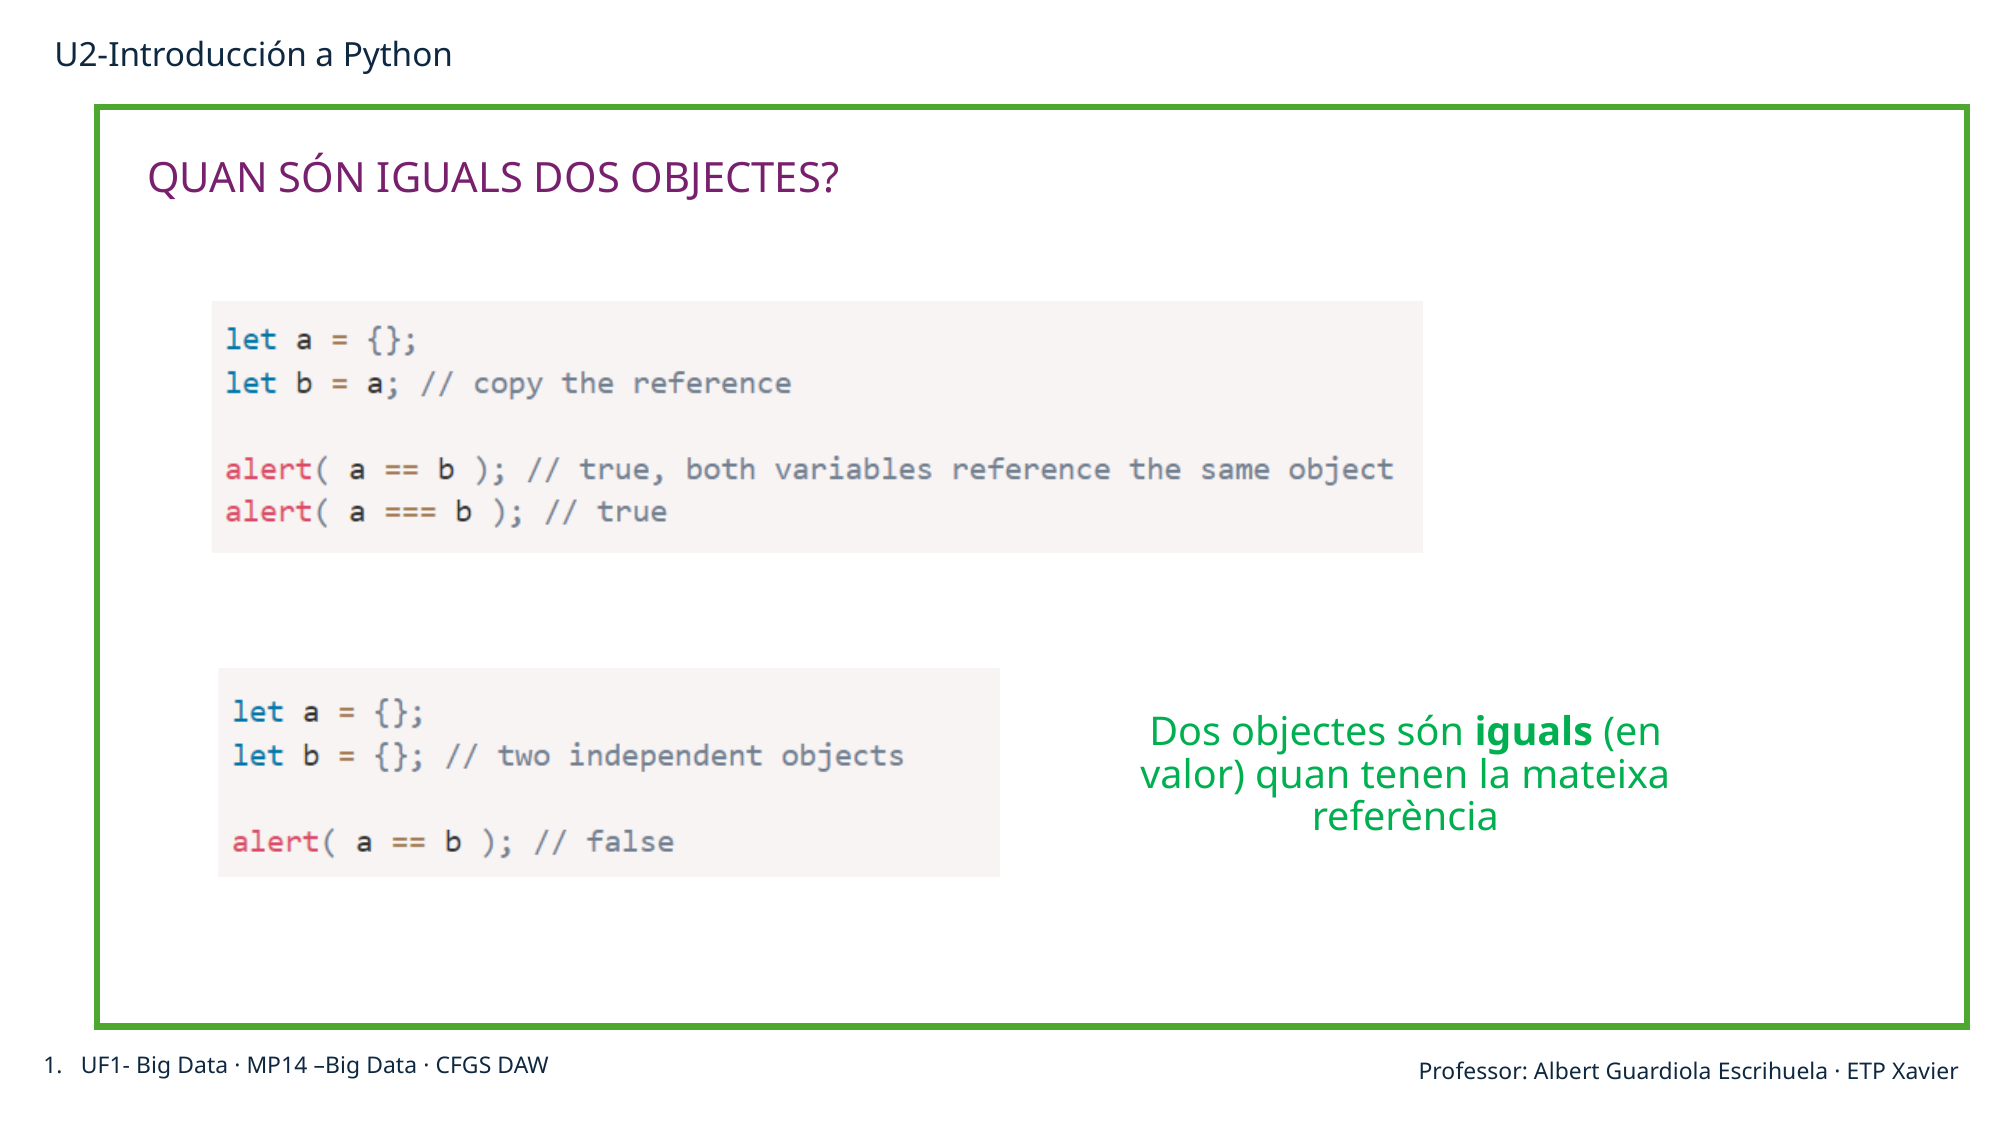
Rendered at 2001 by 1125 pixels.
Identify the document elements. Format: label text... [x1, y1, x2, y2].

text_box [96, 106, 1969, 1028]
text_box QUAN SÓN IGUALS DOS OBJECTES? [132, 130, 1881, 229]
picture [211, 301, 1424, 554]
title U2-Introducción a Python [39, 6, 905, 105]
text_box [181, 358, 1390, 860]
subtitle UF1- Big Data · MP14 –Big Data · CFGS DAW [28, 1046, 931, 1097]
text_box Professor: Albert Guardiola Escrihuela · ETP Xavier [1365, 1046, 1980, 1098]
text_box Dos objectes són iguals (en valor) quan tenen la mateixa referència [1093, 703, 1718, 868]
picture [217, 667, 1001, 877]
